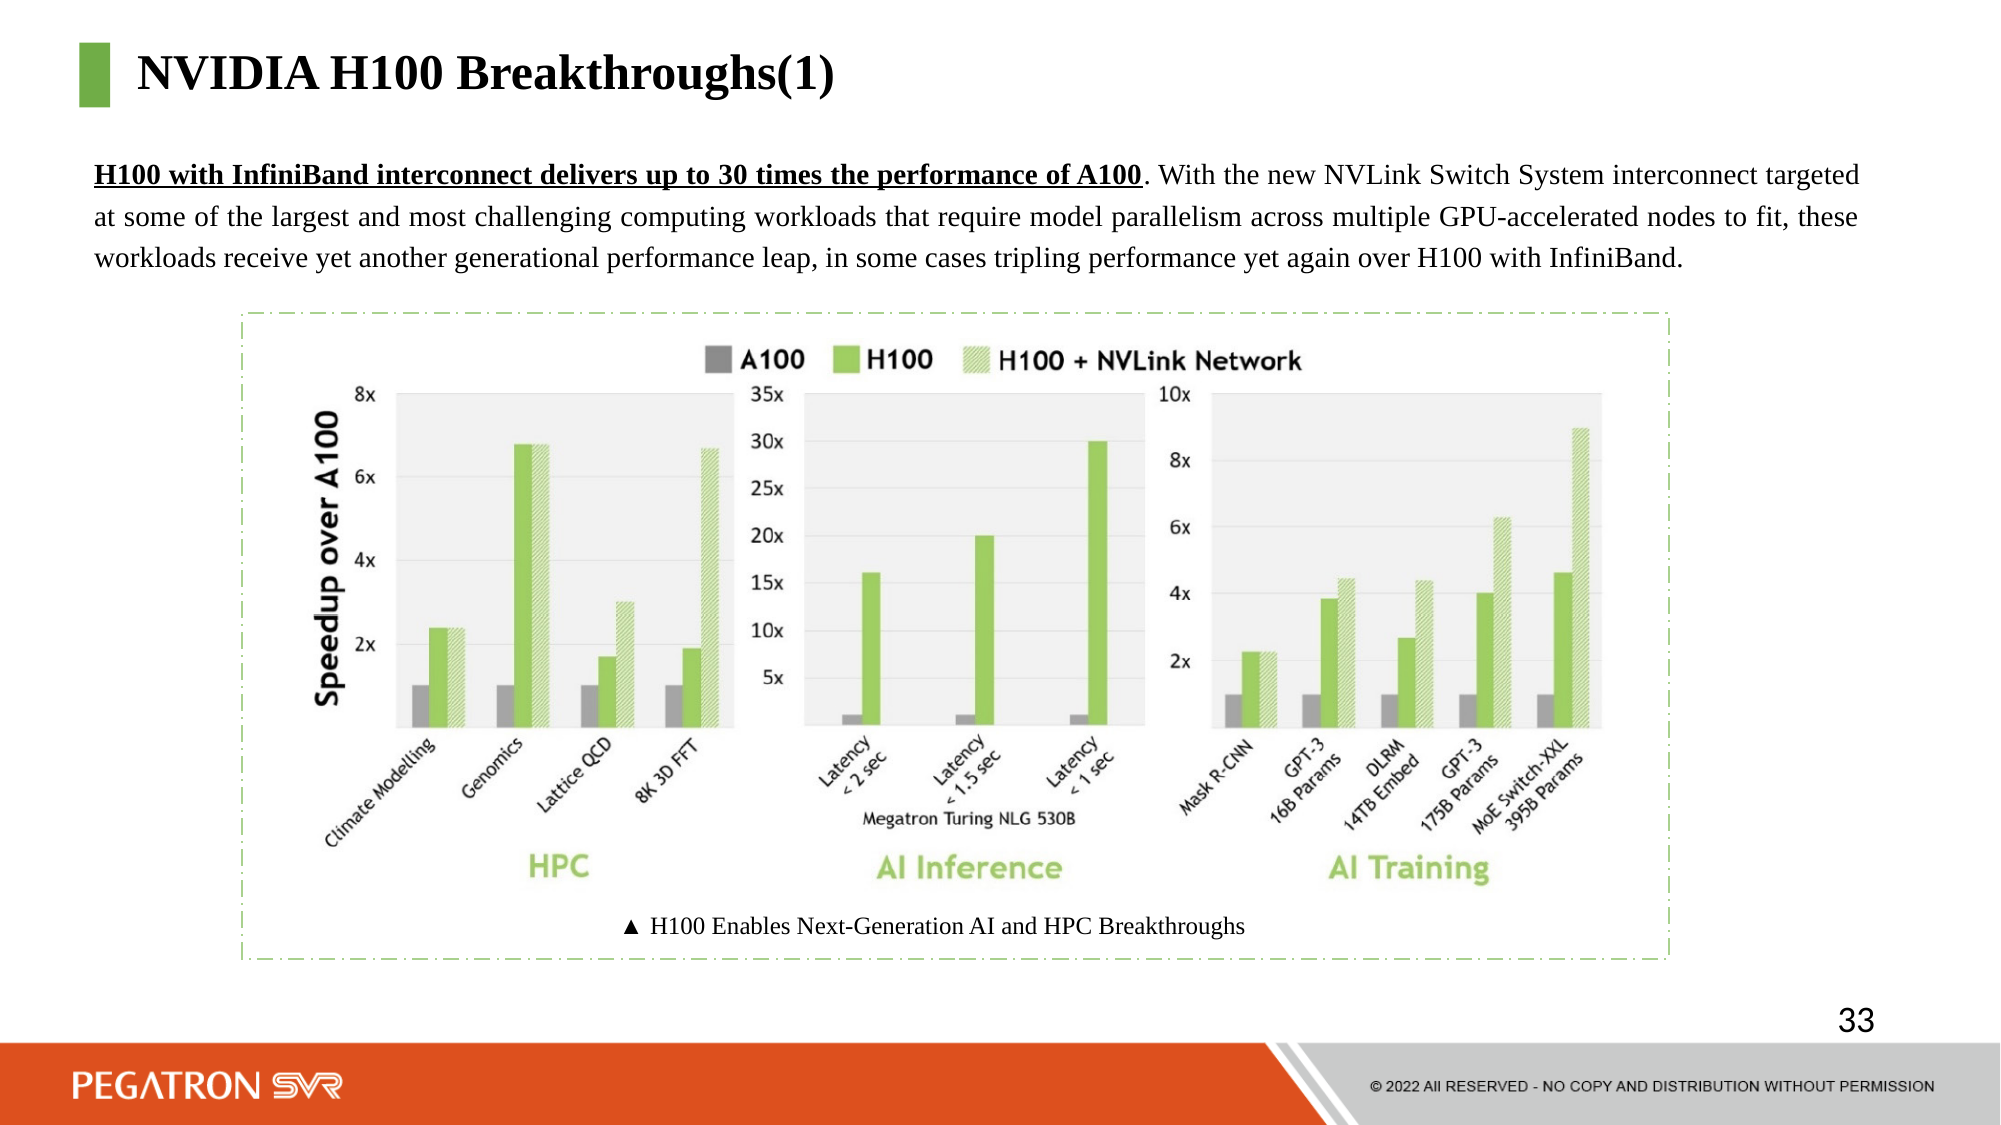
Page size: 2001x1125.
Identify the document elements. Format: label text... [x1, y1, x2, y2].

text_box [78, 42, 111, 108]
text_box NVIDIA H100 Breakthroughs(1) [122, 31, 1123, 107]
picture [0, 0, 2001, 1125]
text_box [242, 312, 1669, 959]
text_box H100 with InfiniBand interconnect delivers up to 30 times the performance of A100. With the new NVLink Switch System interconnect targeted at some of the largest and most challenging computing workloads that require model parallelism across multiple GPU-accelerated nodes to fit, these workloads receive yet another generational performance leap, in some cases tripling performance yet again over H100 with InfiniBand. [79, 141, 1876, 282]
